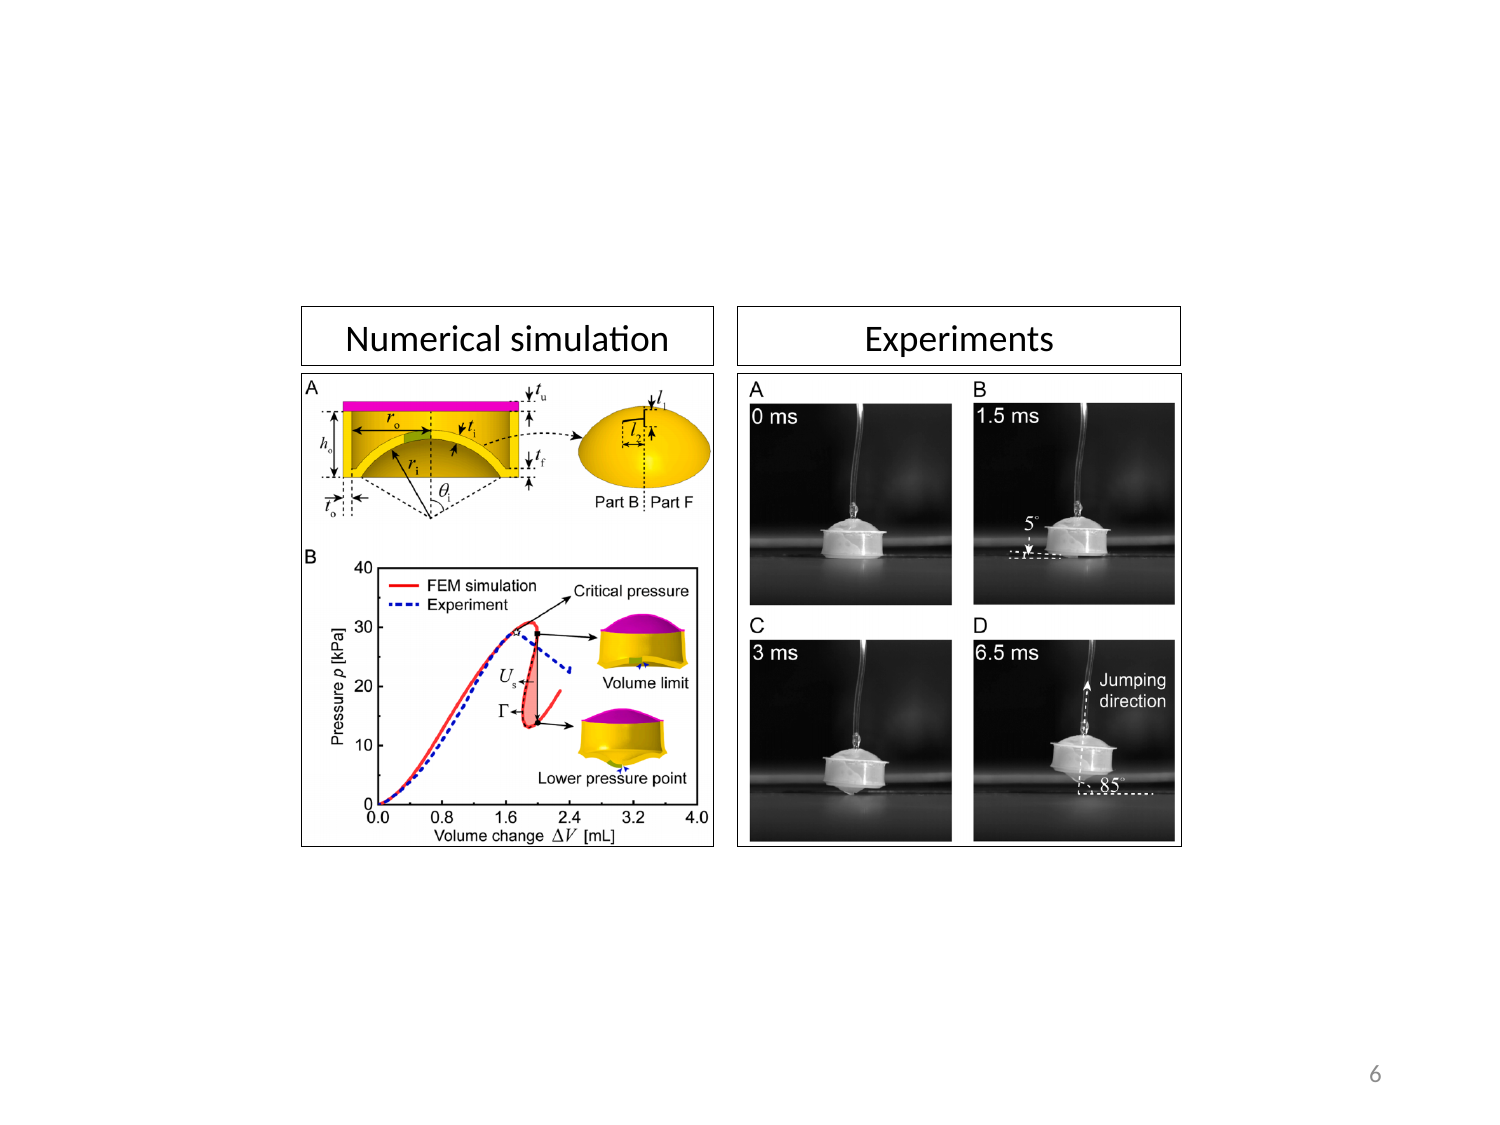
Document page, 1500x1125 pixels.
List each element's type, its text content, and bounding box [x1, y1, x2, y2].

slide_number 6 [1059, 1042, 1397, 1103]
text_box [301, 306, 1182, 847]
